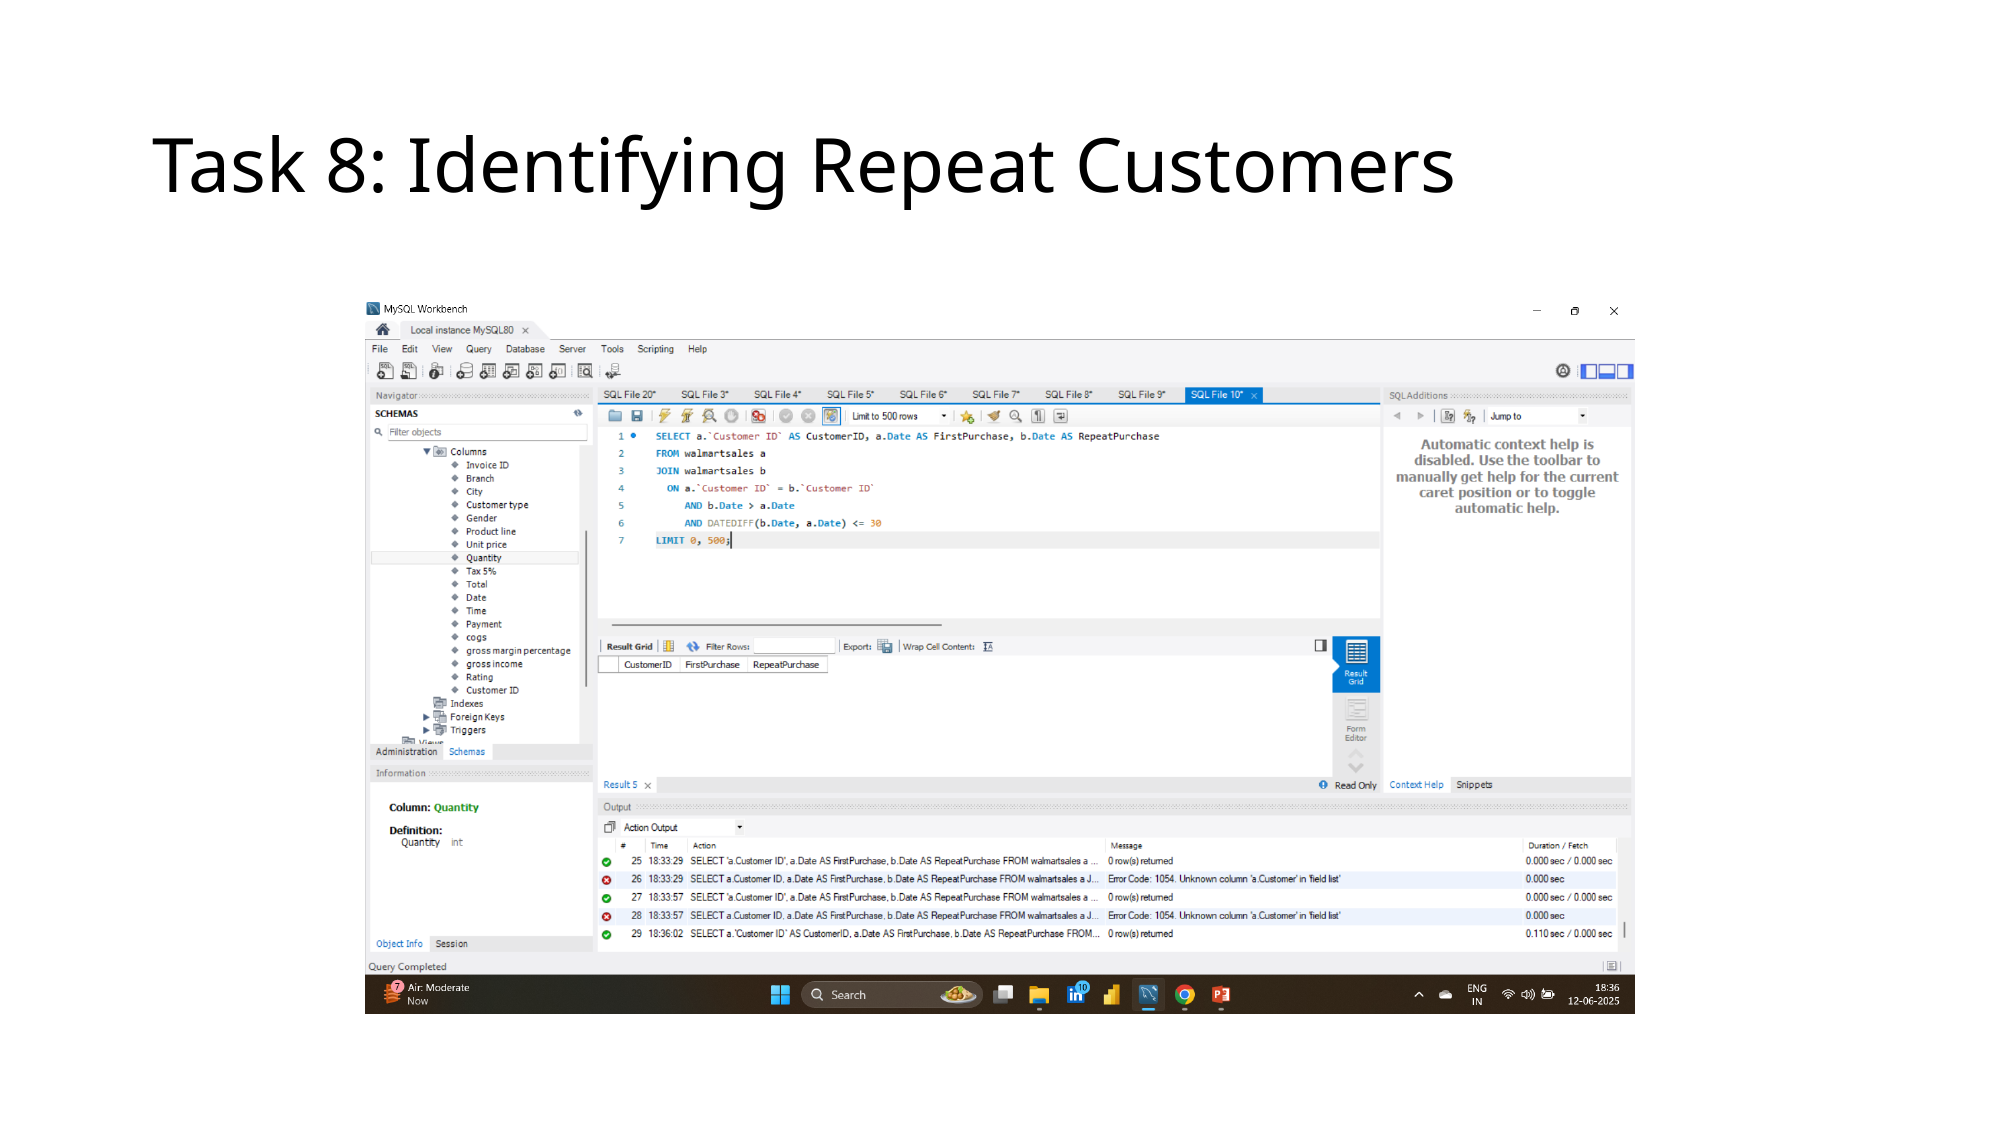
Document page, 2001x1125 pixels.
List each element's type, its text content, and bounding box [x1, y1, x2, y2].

title Task 8: Identifying Repeat Customers [137, 59, 1863, 278]
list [365, 299, 1635, 1014]
